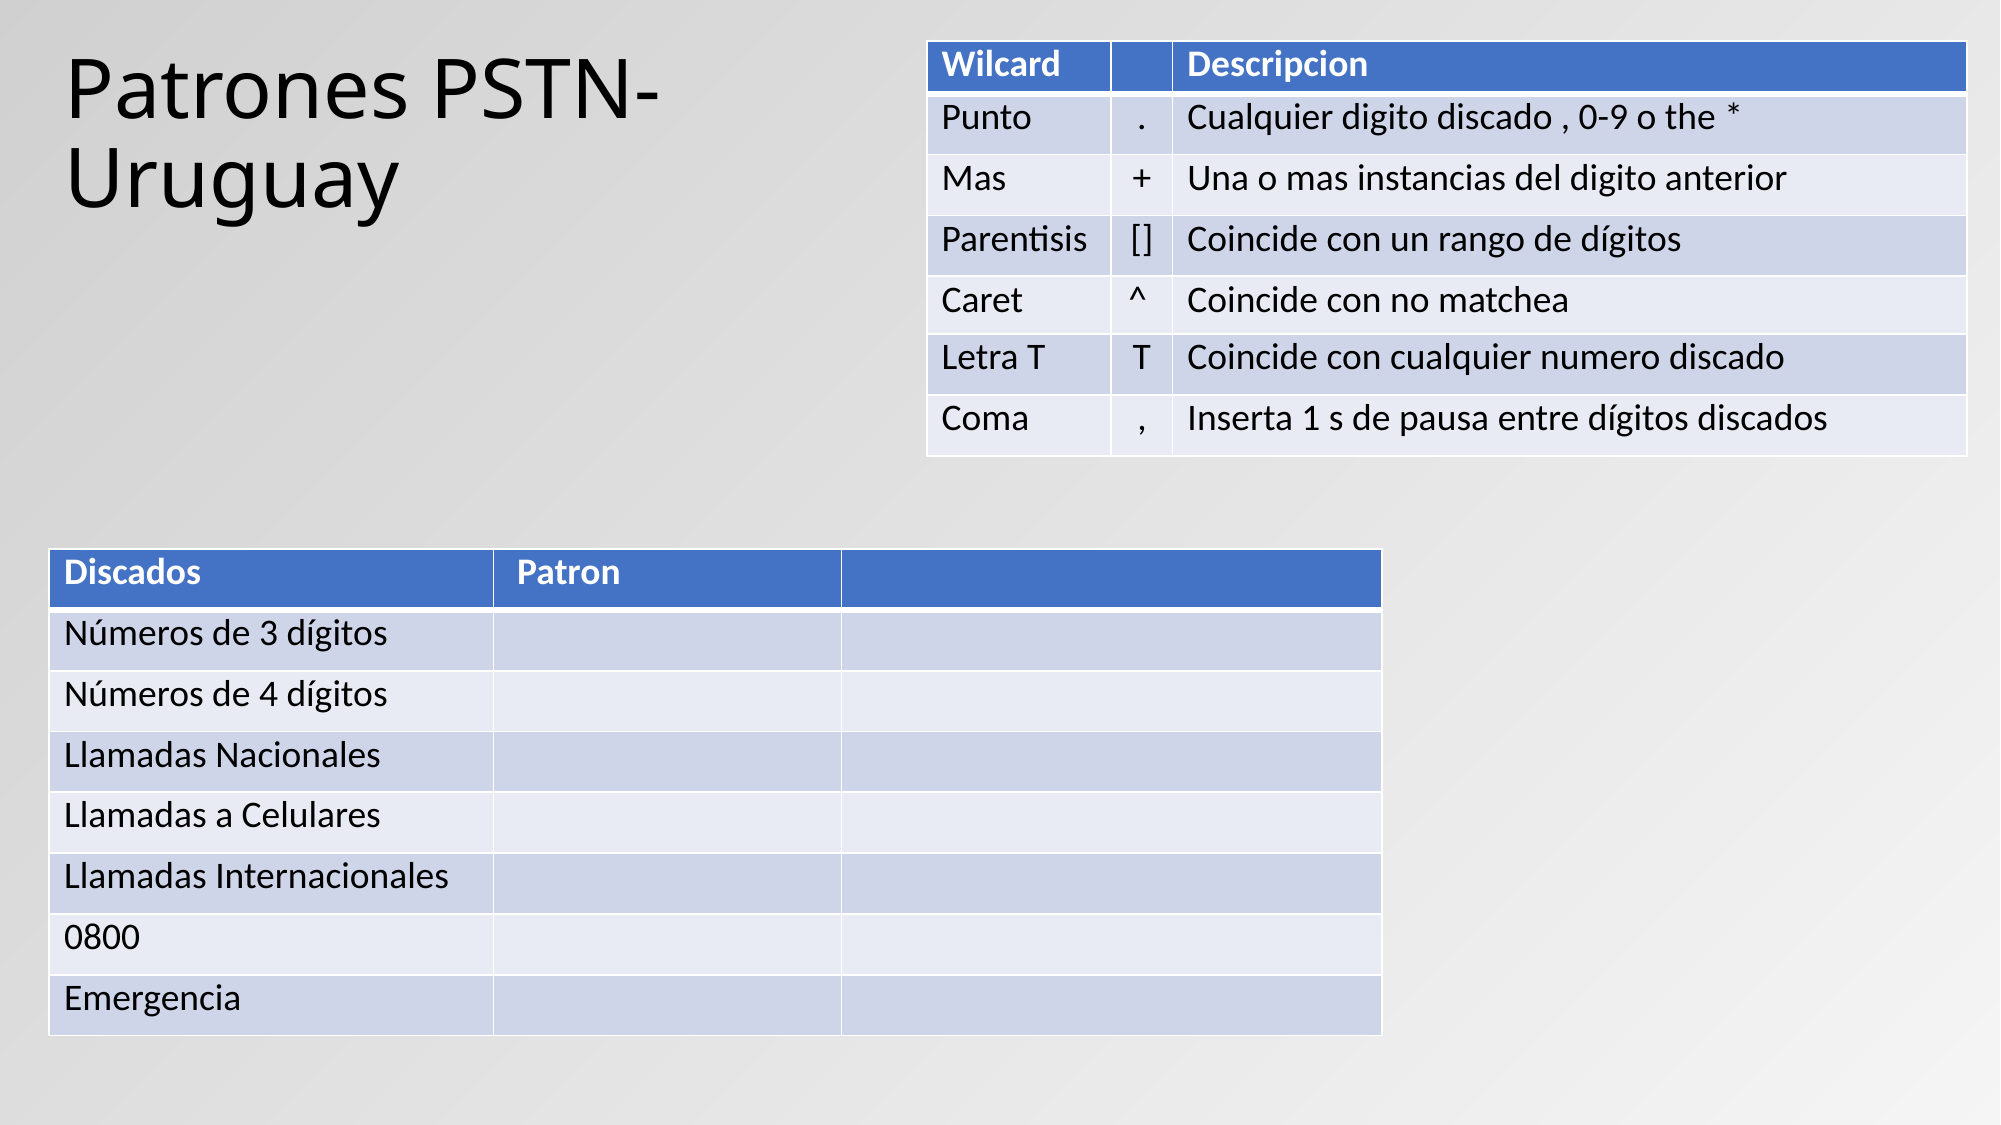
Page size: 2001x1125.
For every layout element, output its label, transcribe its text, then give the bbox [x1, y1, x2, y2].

table_cell [494, 732, 841, 791]
table_cell Emergencia [50, 976, 493, 1035]
table_cell [494, 672, 841, 731]
table_header Discados [50, 550, 493, 607]
table_cell Letra T [928, 335, 1110, 394]
table_cell [494, 613, 841, 670]
table_cell , [1112, 396, 1172, 455]
table_header [842, 550, 1381, 607]
table_cell [842, 915, 1381, 974]
table_cell [494, 854, 841, 913]
table_cell [842, 732, 1381, 791]
table_cell [842, 672, 1381, 731]
table_cell [] [1112, 216, 1172, 275]
table_cell Llamadas Internacionales [50, 854, 493, 913]
table_cell + [1112, 155, 1172, 215]
table_cell Cualquier digito discado , 0-9 o the * [1173, 97, 1966, 154]
table_cell [842, 613, 1381, 670]
title Patrones PSTN- Uruguay [49, 39, 927, 234]
table_cell Coincide con un rango de dígitos [1173, 216, 1966, 275]
table_cell Llamadas Nacionales [50, 732, 493, 791]
table_header Descripcion [1173, 42, 1966, 91]
table_cell [842, 854, 1381, 913]
table_cell Caret [928, 277, 1110, 333]
table_cell Inserta 1 s de pausa entre dígitos discados [1173, 396, 1966, 455]
table_cell [494, 915, 841, 974]
table_cell [842, 976, 1381, 1035]
table_header Patron [494, 550, 841, 607]
table_cell [494, 976, 841, 1035]
table_cell . [1112, 97, 1172, 154]
table_cell Llamadas a Celulares [50, 793, 493, 852]
table_cell Punto [928, 97, 1110, 154]
table_cell Coincide con cualquier numero discado [1173, 335, 1966, 394]
table_cell Números de 4 dígitos [50, 672, 493, 731]
table_cell ^ [1112, 277, 1172, 333]
table_header [1112, 42, 1172, 91]
table_cell Parentisis [928, 216, 1110, 275]
table_cell [842, 793, 1381, 852]
table_cell T [1112, 335, 1172, 394]
table_cell Mas [928, 155, 1110, 215]
table_cell Números de 3 dígitos [50, 613, 493, 670]
table_cell Coincide con no matchea [1173, 277, 1966, 333]
table_cell [494, 793, 841, 852]
table_cell Coma [928, 396, 1110, 455]
table_header Wilcard [928, 42, 1110, 91]
table_cell Una o mas instancias del digito anterior [1173, 155, 1966, 215]
table_cell 0800 [50, 915, 493, 974]
